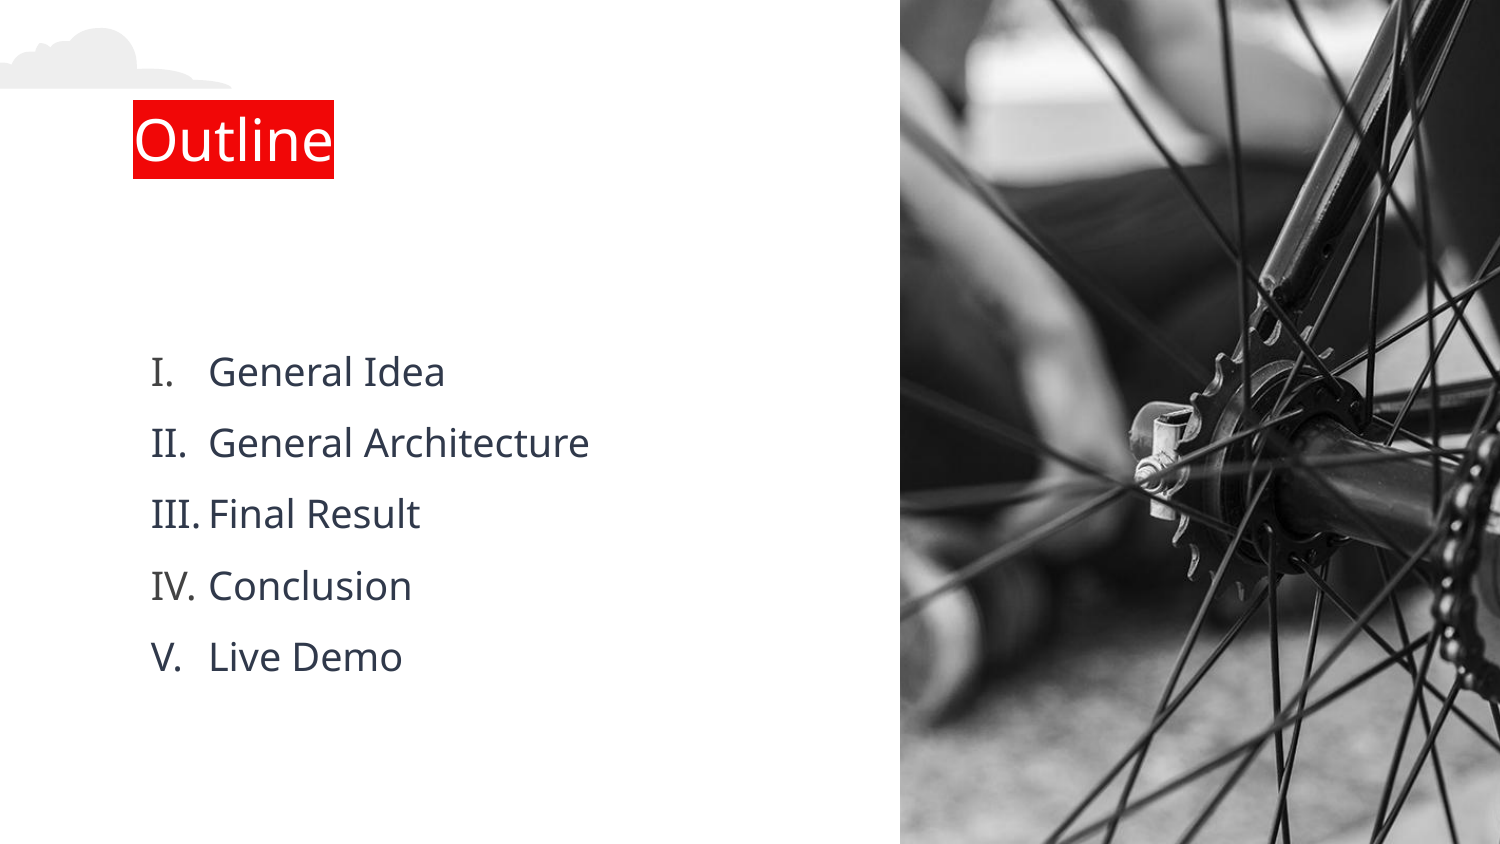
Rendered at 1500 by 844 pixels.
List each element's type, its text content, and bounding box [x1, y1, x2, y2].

title Outline [118, 88, 894, 183]
picture [899, 0, 1500, 844]
list General Idea General Architecture Final Result Conclusion Live Demo [118, 197, 894, 805]
